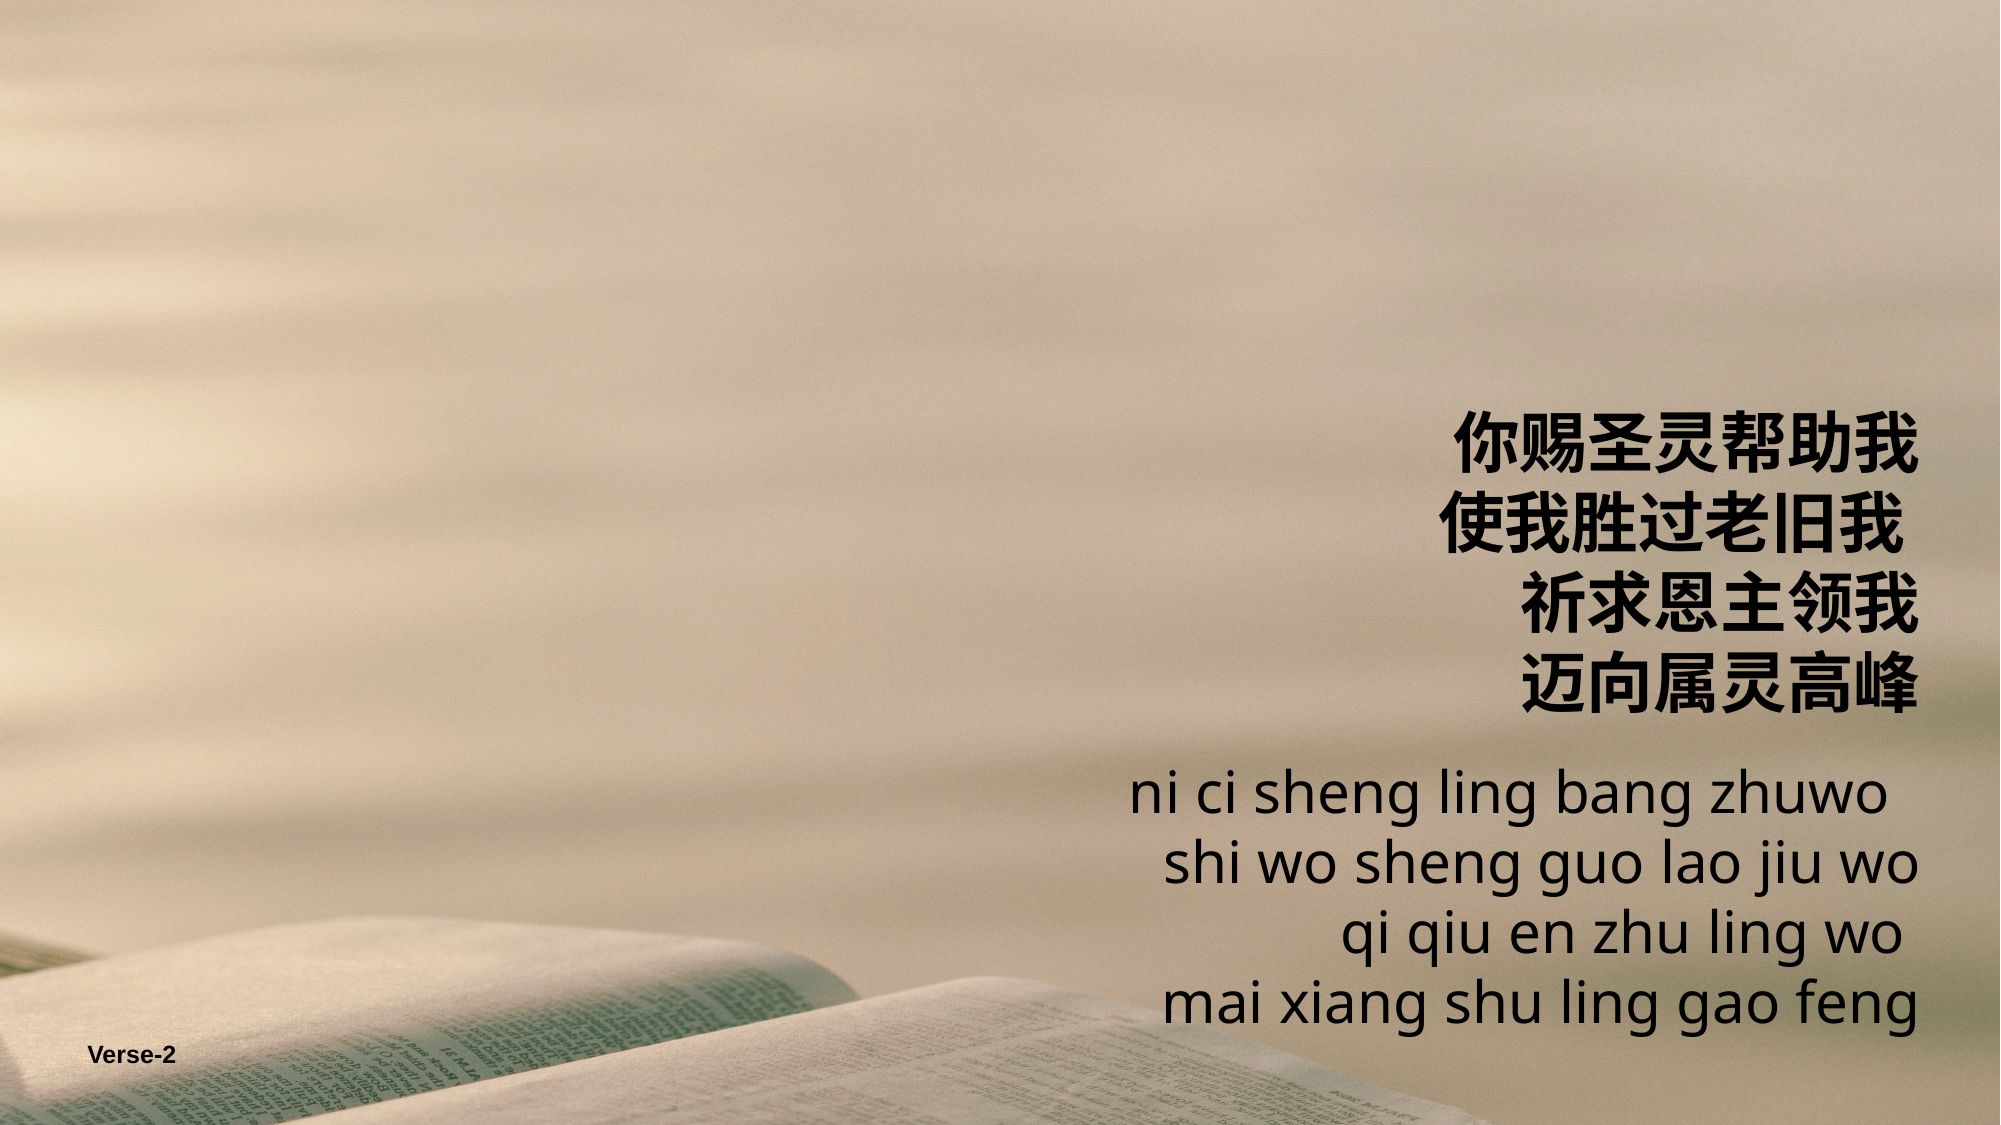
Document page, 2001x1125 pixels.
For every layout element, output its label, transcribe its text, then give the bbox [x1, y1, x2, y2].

text_box 你赐圣灵帮助我 使我胜过老旧我 祈求恩主领我 迈向属灵高峰 ni ci sheng ling bang zhuwo shi wo sheng guo lao jiu wo qi qiu en zhu ling wo mai xiang shu ling gao feng [0, 393, 1936, 1125]
text_box Verse-2 [72, 1030, 351, 1076]
